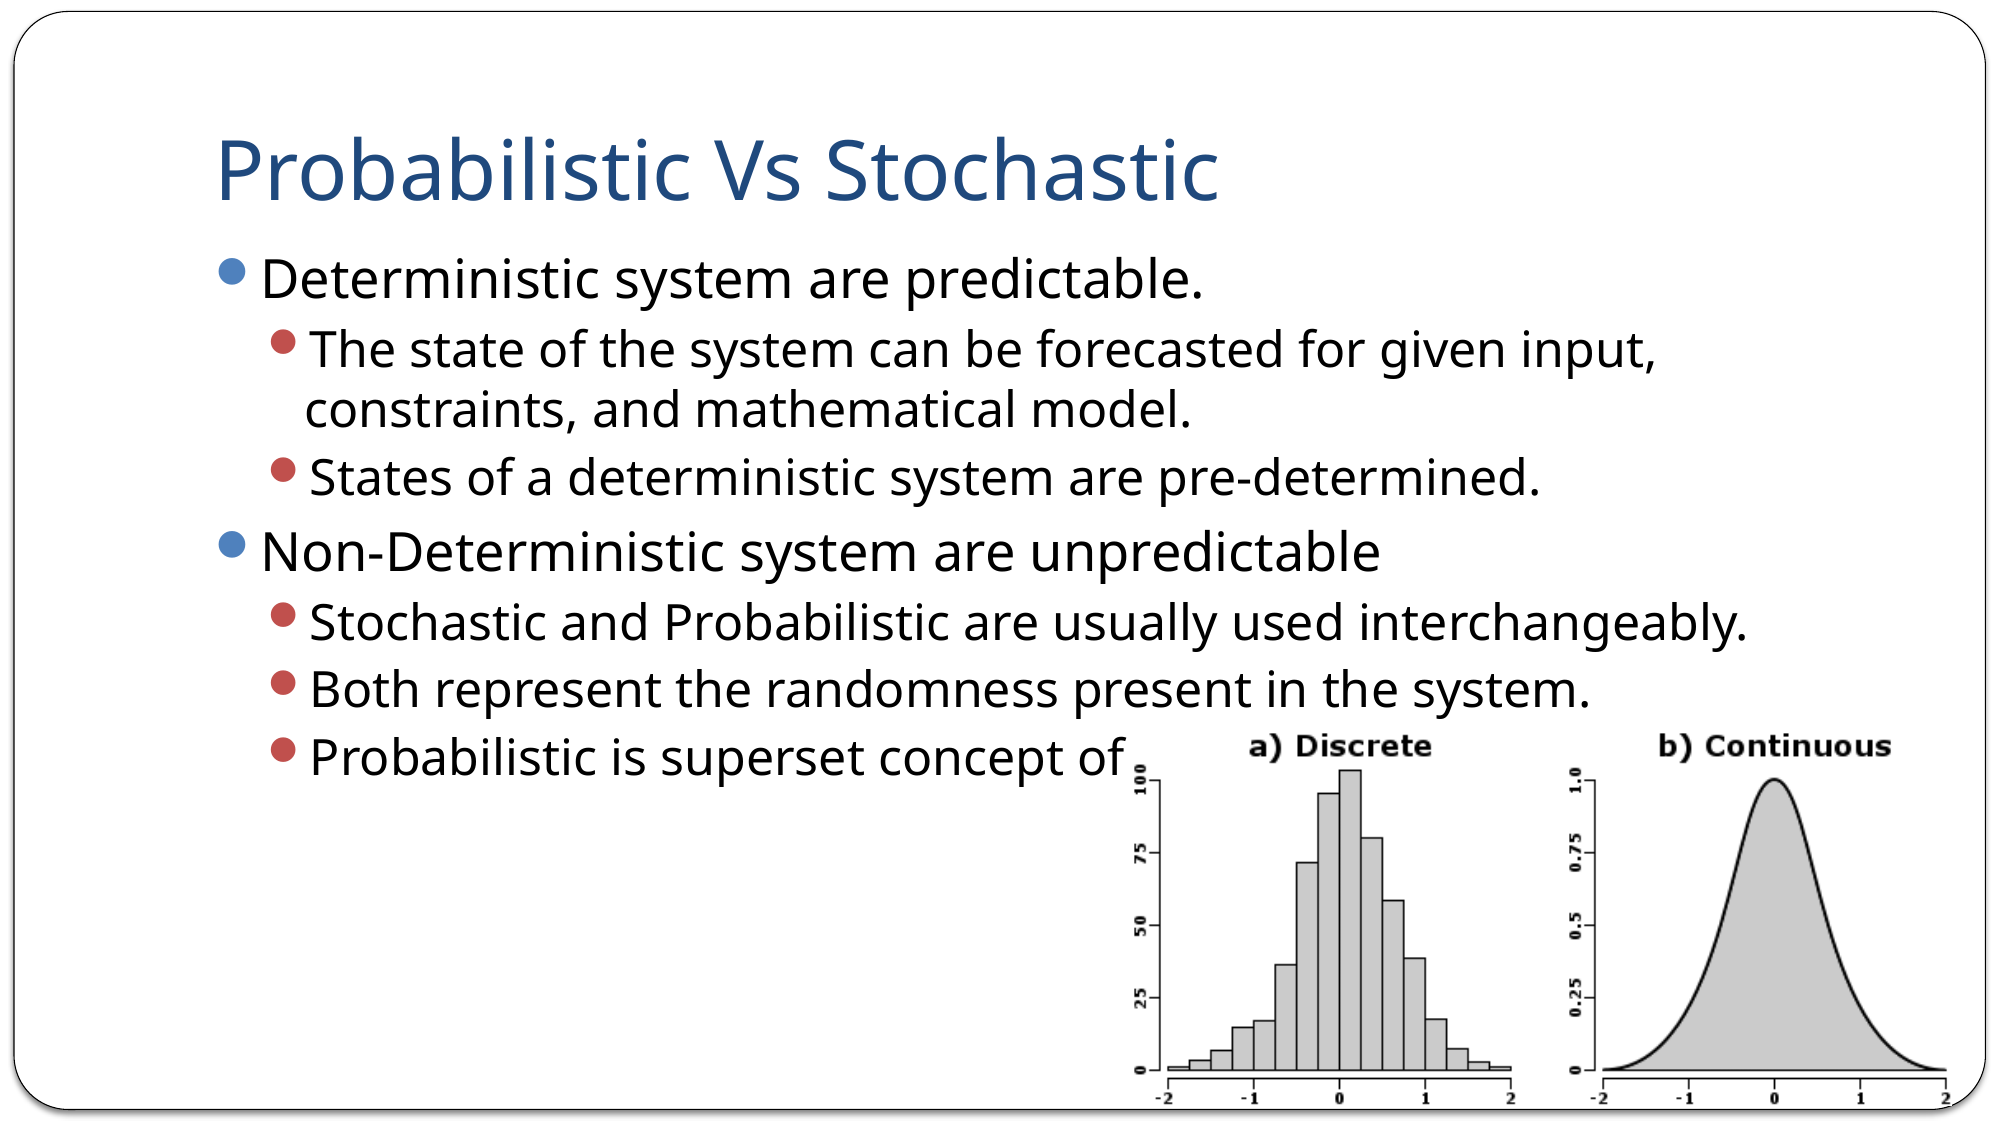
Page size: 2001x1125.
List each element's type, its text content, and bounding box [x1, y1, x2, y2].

picture [1133, 732, 1953, 1107]
list Deterministic system are predictable. The state of the system can be forecasted for given input, constraints, and mathematical model. States of a deterministic system are pre-determined. Non-Deterministic system are unpredictable Stochastic and Probabilistic are usually used interchangeably. Both represent the randomness present in the system. Probabilistic is superset concept of stochastic. [200, 237, 1900, 988]
title Probabilistic Vs Stochastic [200, 45, 1900, 233]
